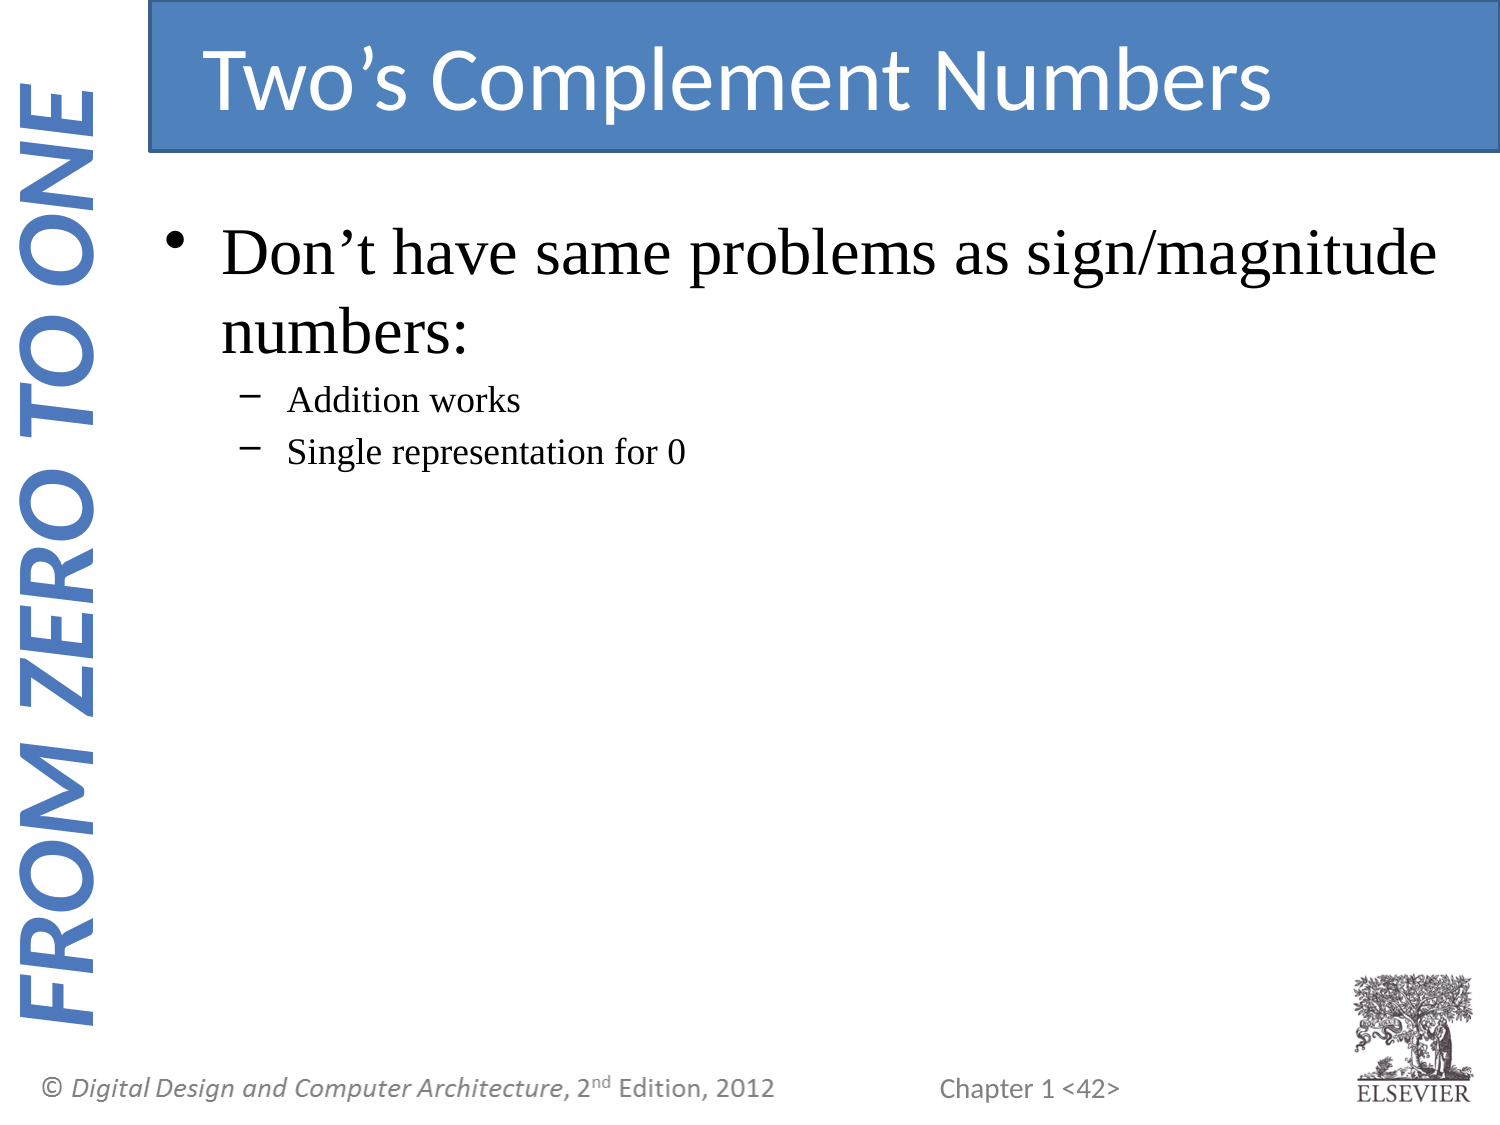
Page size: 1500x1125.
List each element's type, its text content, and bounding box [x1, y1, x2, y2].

text_box [87, 174, 1413, 1025]
picture [0, 0, 1500, 1125]
text_box Don’t have same problems as sign/magnitude numbers: Addition works Single representation for 0 [150, 200, 1475, 1050]
text_box Two’s Complement Numbers [187, 11, 1488, 136]
